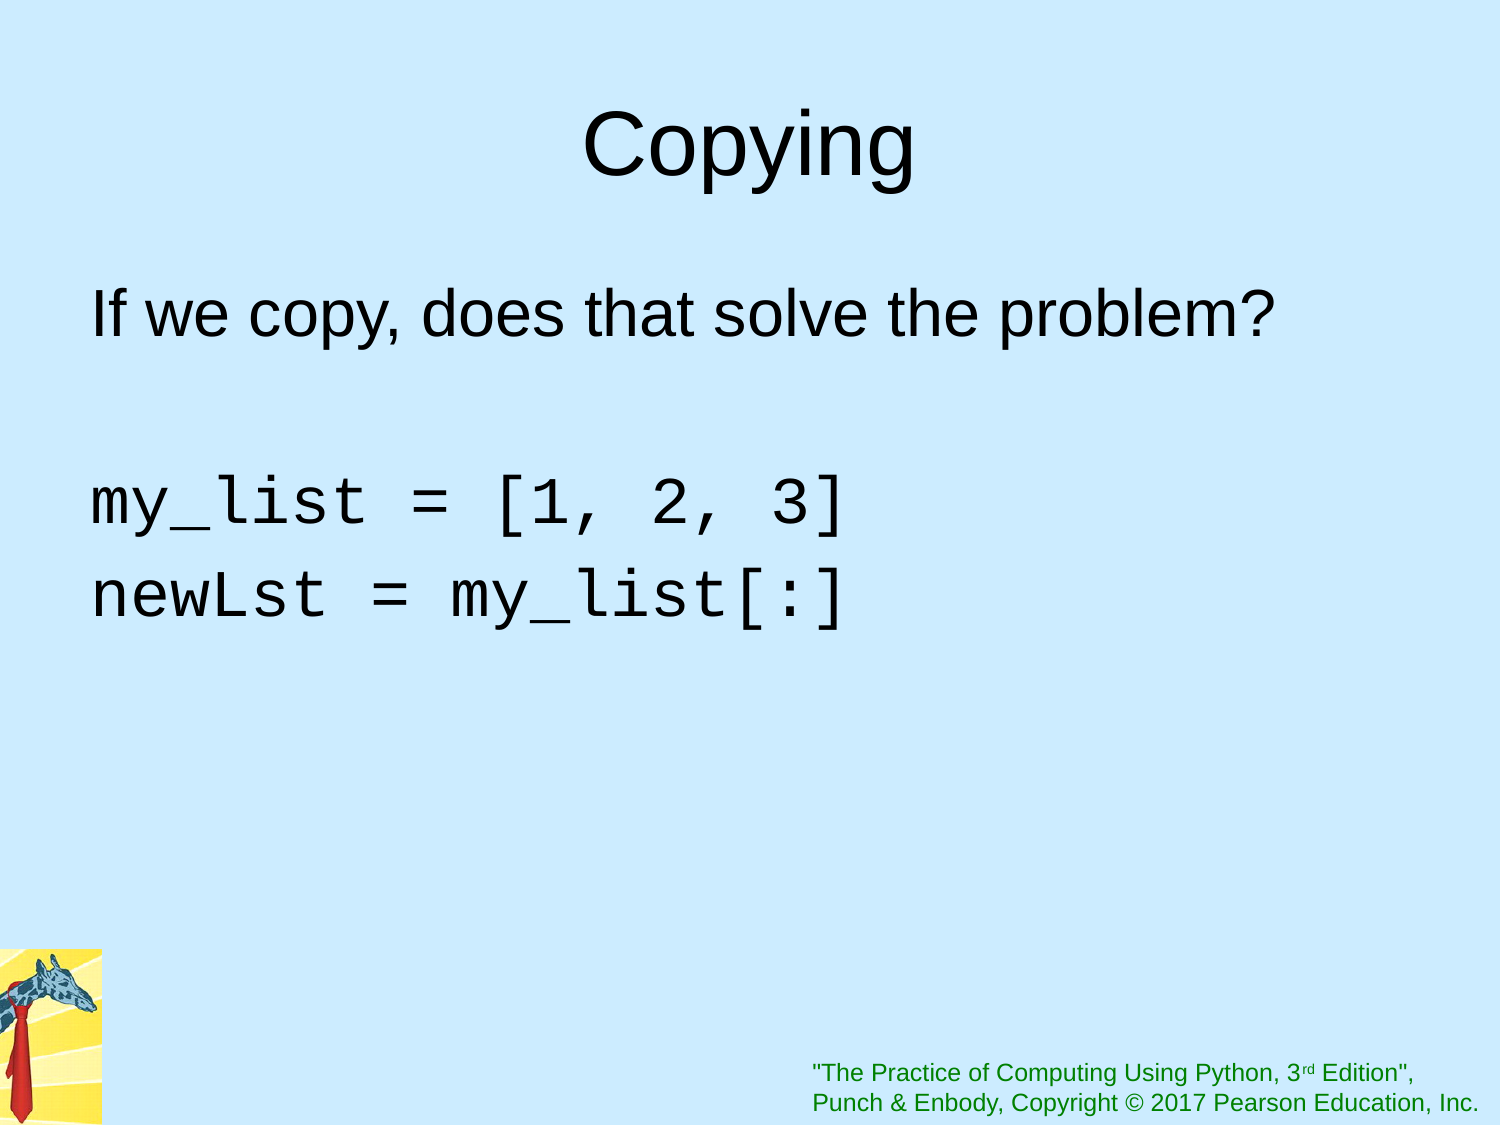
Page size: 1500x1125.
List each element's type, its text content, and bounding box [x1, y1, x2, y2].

picture [0, 949, 102, 1125]
title Copying [75, 45, 1425, 233]
list If we copy, does that solve the problem? my_list = [1, 2, 3] newLst = my_list[:] [75, 262, 1425, 1005]
